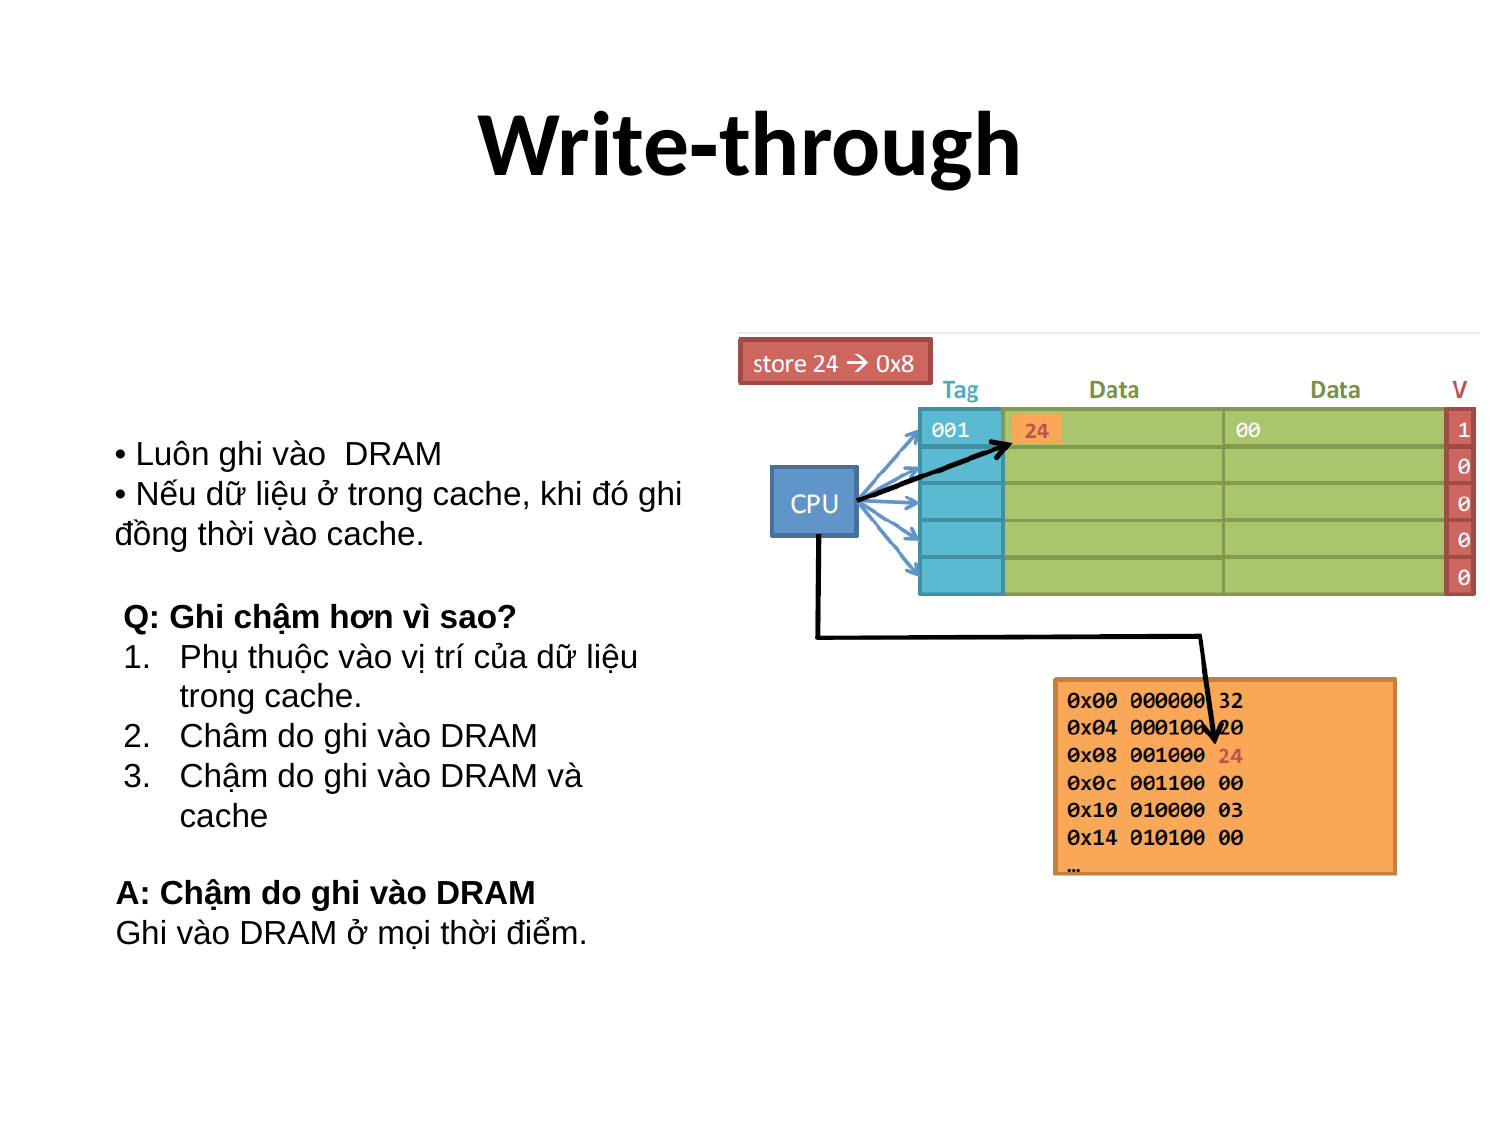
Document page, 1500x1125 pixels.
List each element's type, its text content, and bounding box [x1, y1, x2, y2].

text_box Q: Ghi chậm hơn vì sao? Phụ thuộc vào vị trí của dữ liệu trong cache. Châm do ghi vào DRAM Chậm do ghi vào DRAM và cache [108, 587, 688, 842]
text_box A: Chậm do ghi vào DRAM Ghi vào DRAM ở mọi thời điểm. [100, 863, 851, 959]
title Write‐through [75, 45, 1425, 233]
picture [737, 332, 1480, 876]
text_box • Luôn ghi vào DRAM • Nếu dữ liệu ở trong cache, khi đó ghi đồng thời vào cache. [99, 424, 732, 560]
